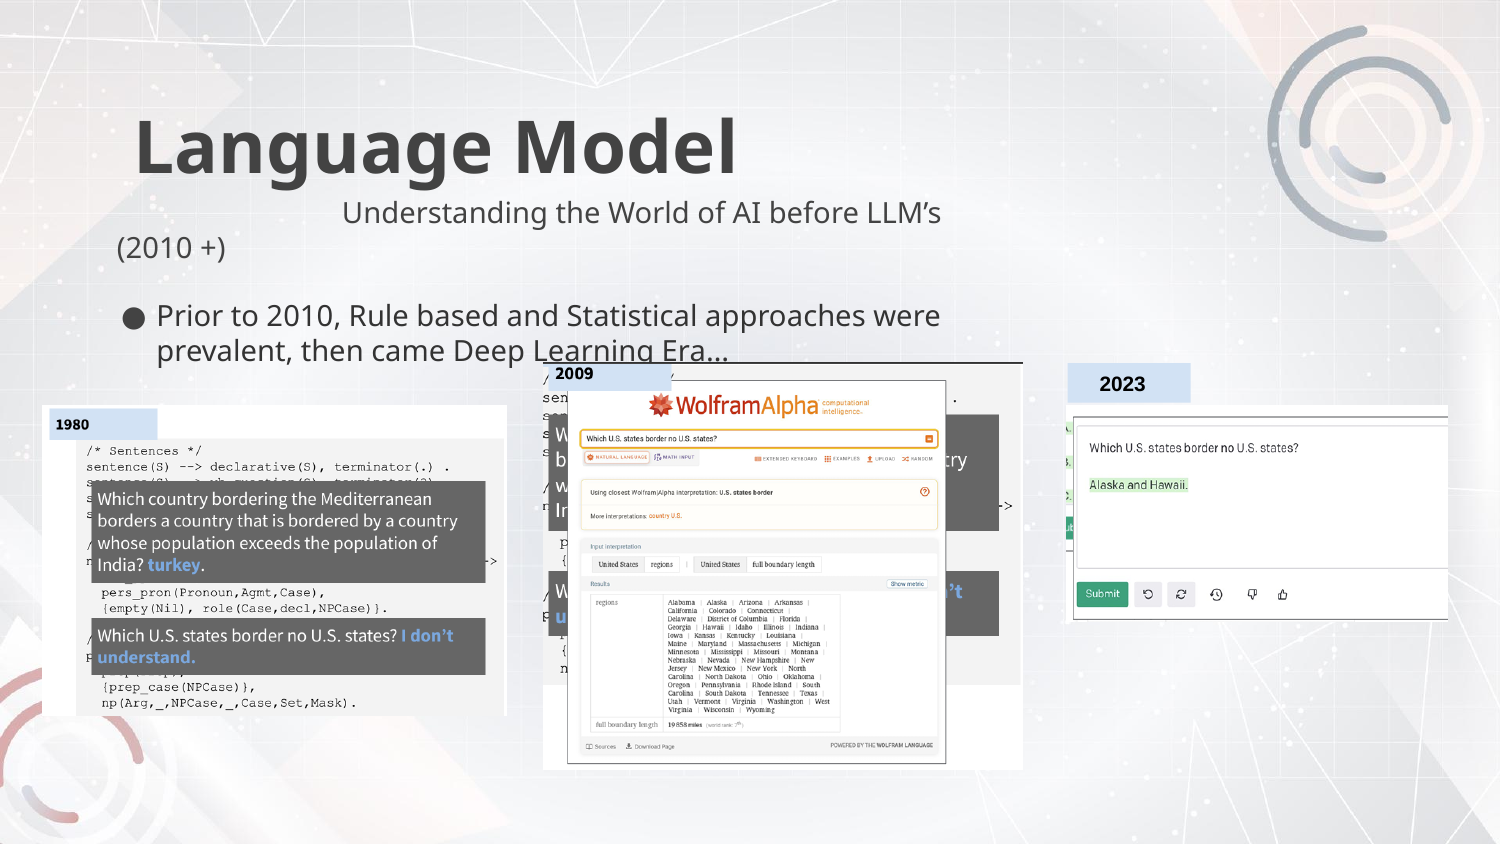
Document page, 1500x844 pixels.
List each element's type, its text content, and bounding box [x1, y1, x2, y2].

title Language Model [118, 85, 1382, 180]
picture [0, 0, 1500, 844]
text_box 2023 [1067, 363, 1191, 403]
text_box Understanding the World of AI before LLM’s (2010 +) Prior to 2010, Rule based and Statistical approaches were prevalent, then came Deep Learning Era… [101, 179, 986, 423]
